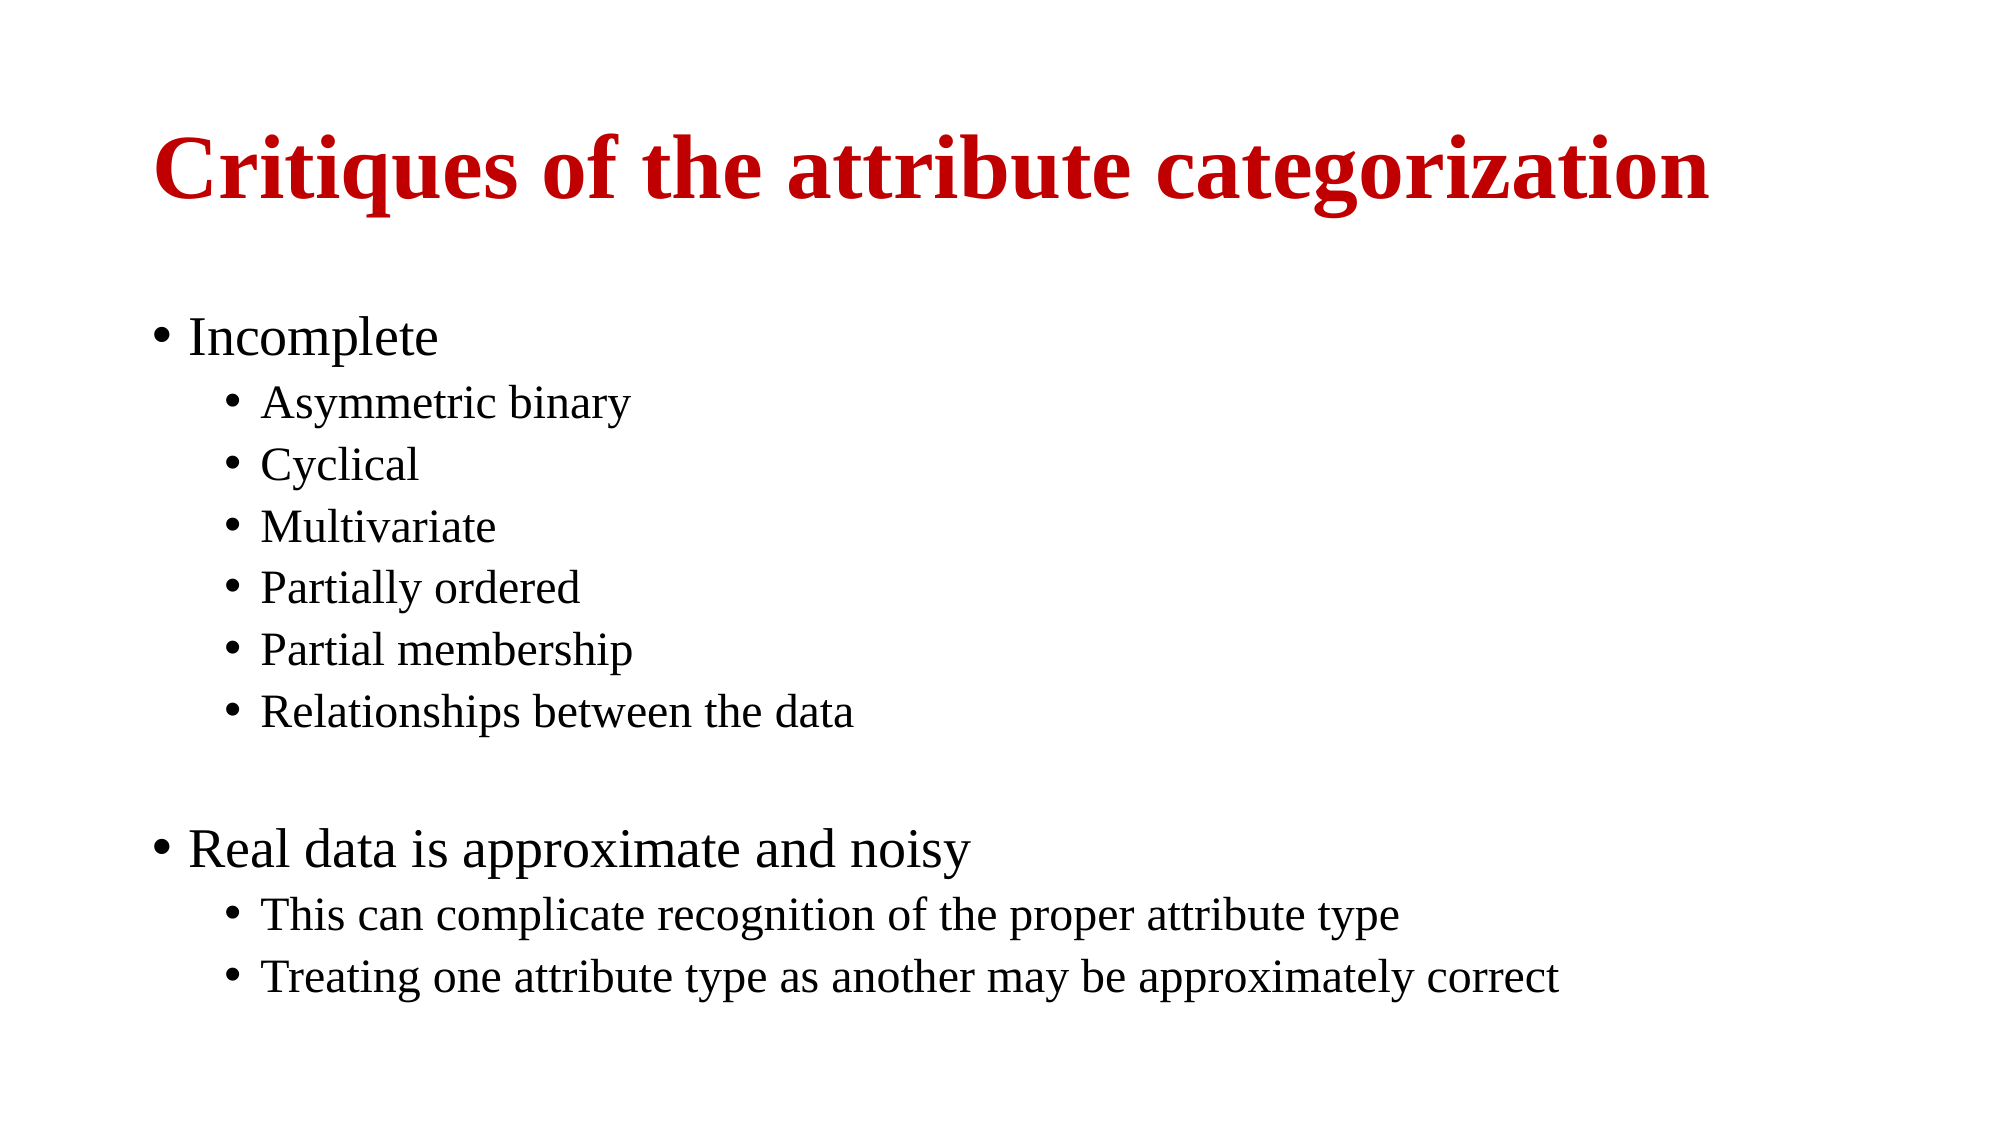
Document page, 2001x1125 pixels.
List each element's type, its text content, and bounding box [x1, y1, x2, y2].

list Incomplete Asymmetric binary Cyclical Multivariate Partially ordered Partial membership Relationships between the data Real data is approximate and noisy This can complicate recognition of the proper attribute type Treating one attribute type as another may be approximately correct [137, 299, 1863, 1014]
title Critiques of the attribute categorization [137, 59, 1863, 278]
